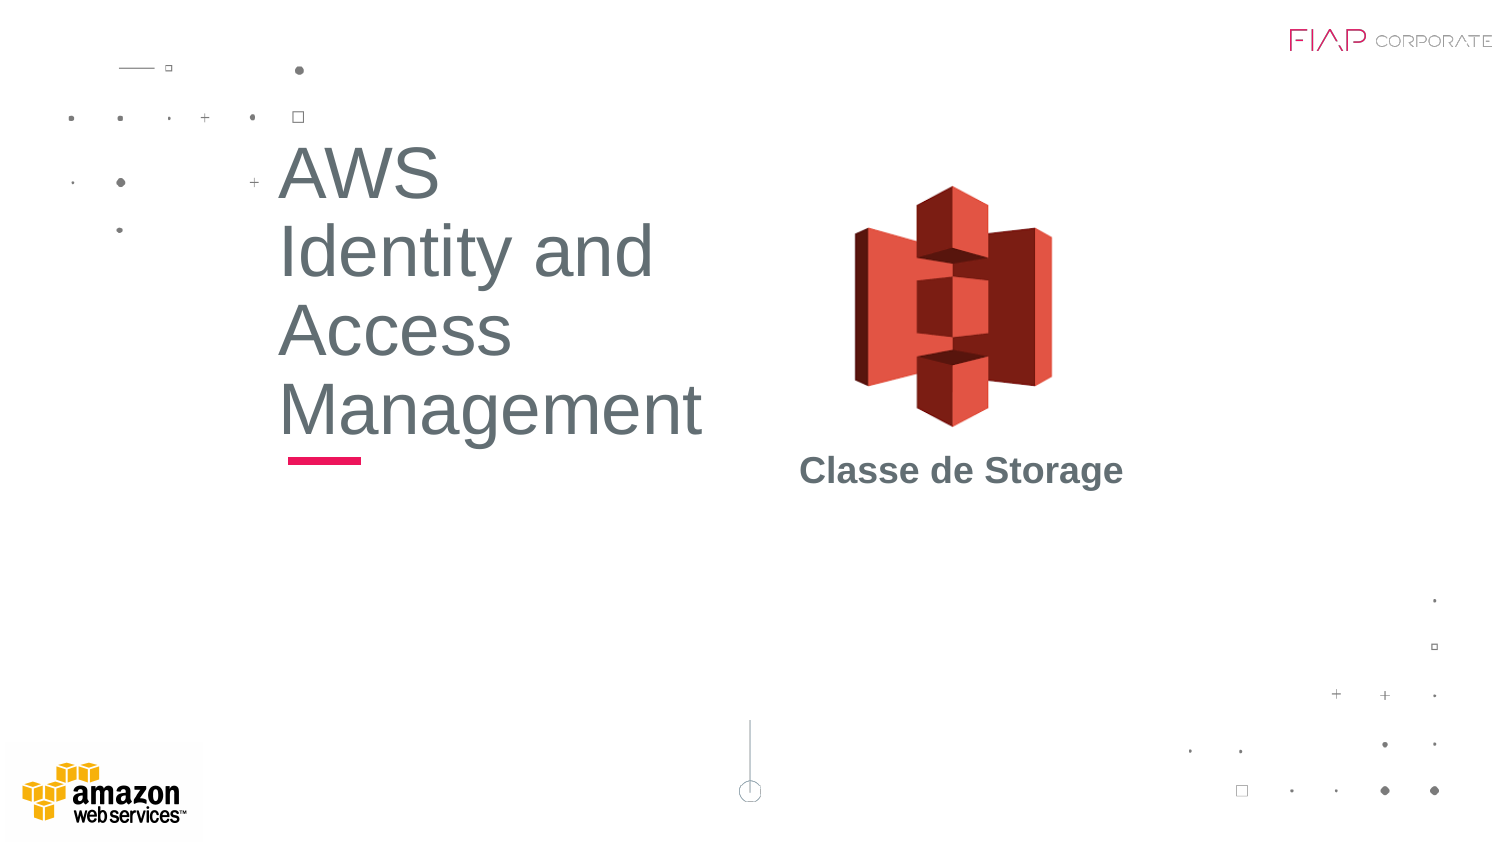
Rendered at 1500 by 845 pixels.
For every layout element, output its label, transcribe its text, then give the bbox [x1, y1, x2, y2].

picture [4, 16, 1500, 845]
text_box Classe de Storage [784, 434, 1319, 499]
text_box AWS Identity and Access Management [263, 127, 785, 458]
